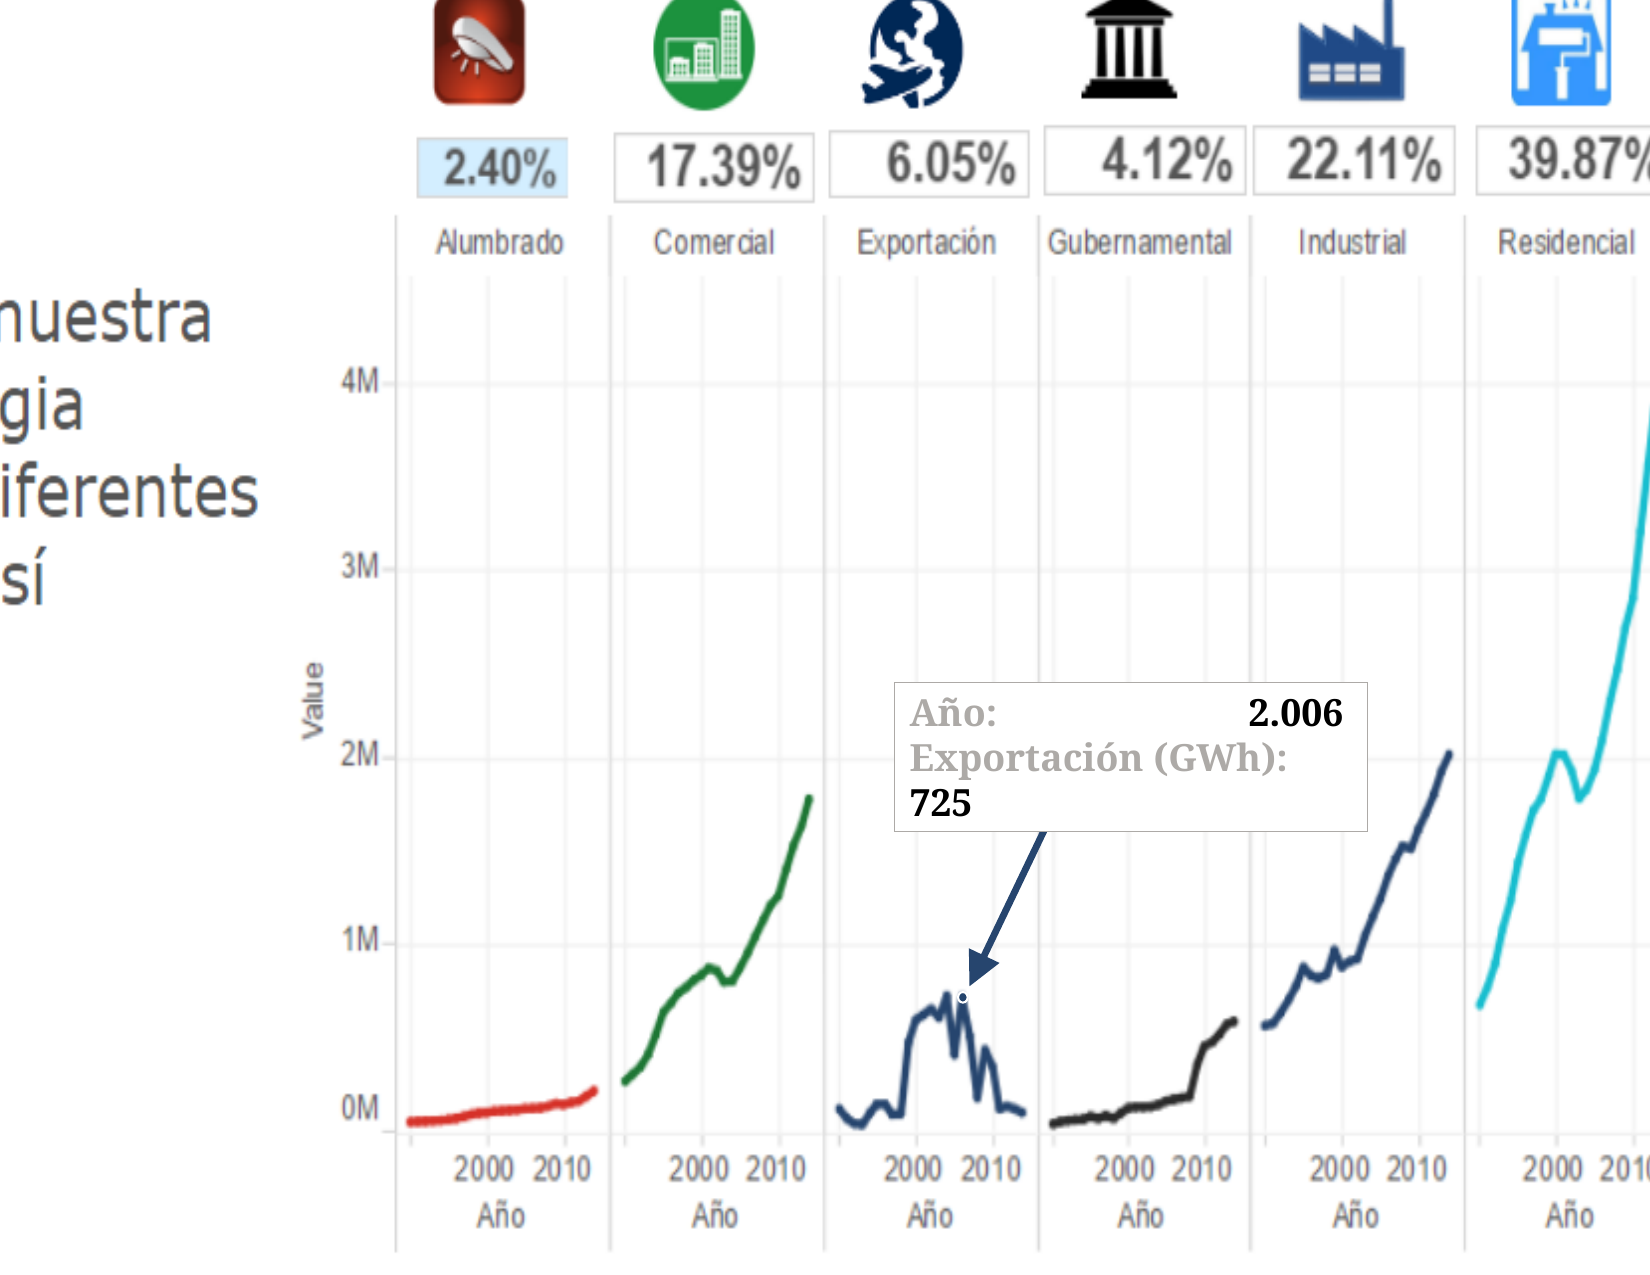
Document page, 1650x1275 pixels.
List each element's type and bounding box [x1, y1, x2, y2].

picture [0, 0, 1650, 1275]
text_box [969, 783, 1067, 987]
